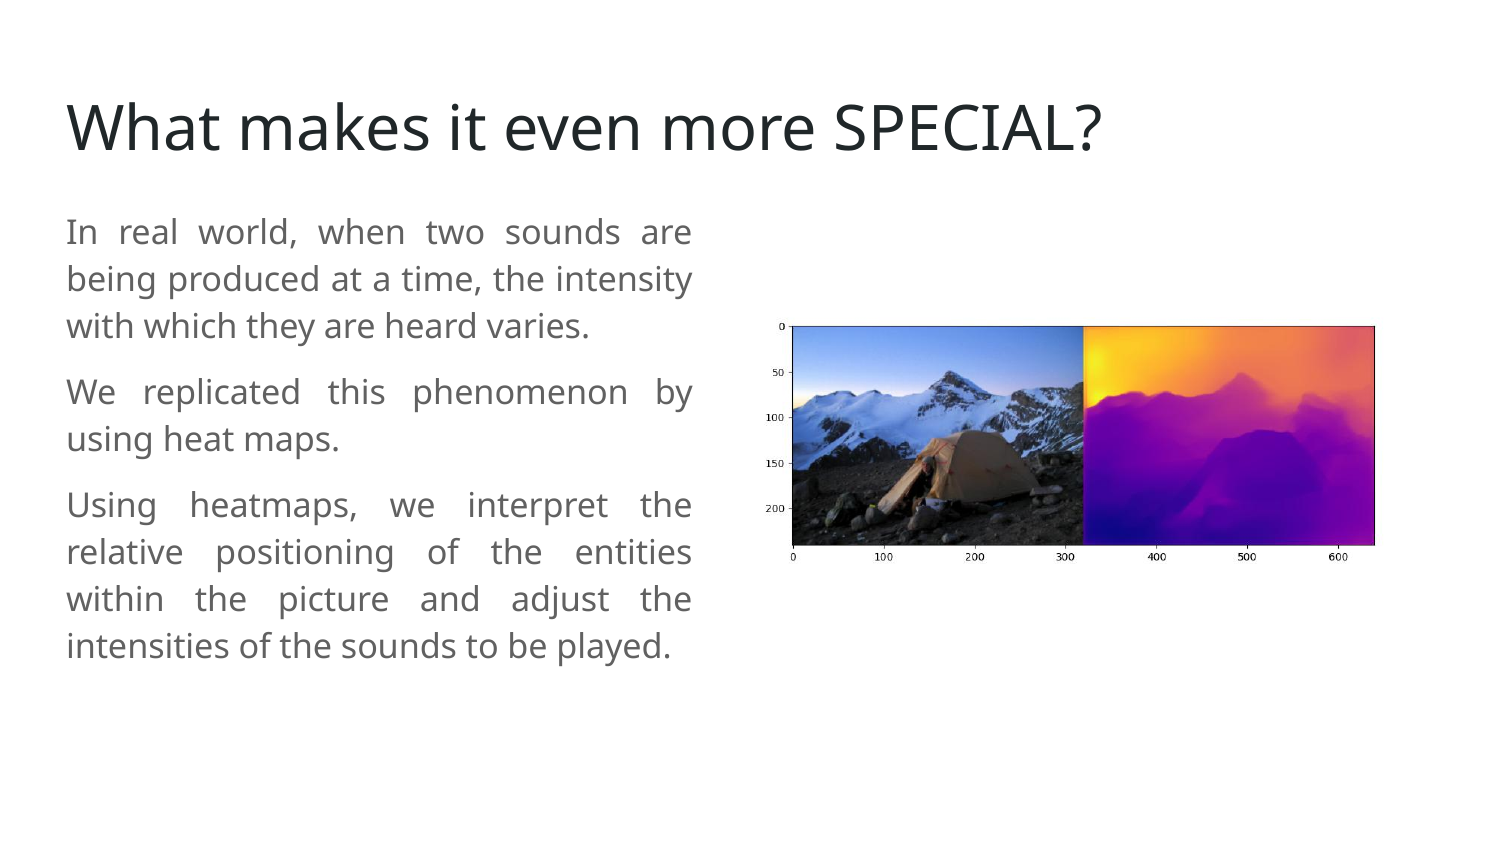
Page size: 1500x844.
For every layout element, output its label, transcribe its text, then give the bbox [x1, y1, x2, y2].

title What makes it even more SPECIAL? [51, 72, 1449, 167]
list In real world, when two sounds are being produced at a time, the intensity with which they are heard varies. We replicated this phenomenon by using heat maps. Using heatmaps, we interpret the relative positioning of the entities within the picture and adjust the intensities of the sounds to be played. [51, 189, 708, 750]
picture [698, 244, 1450, 621]
